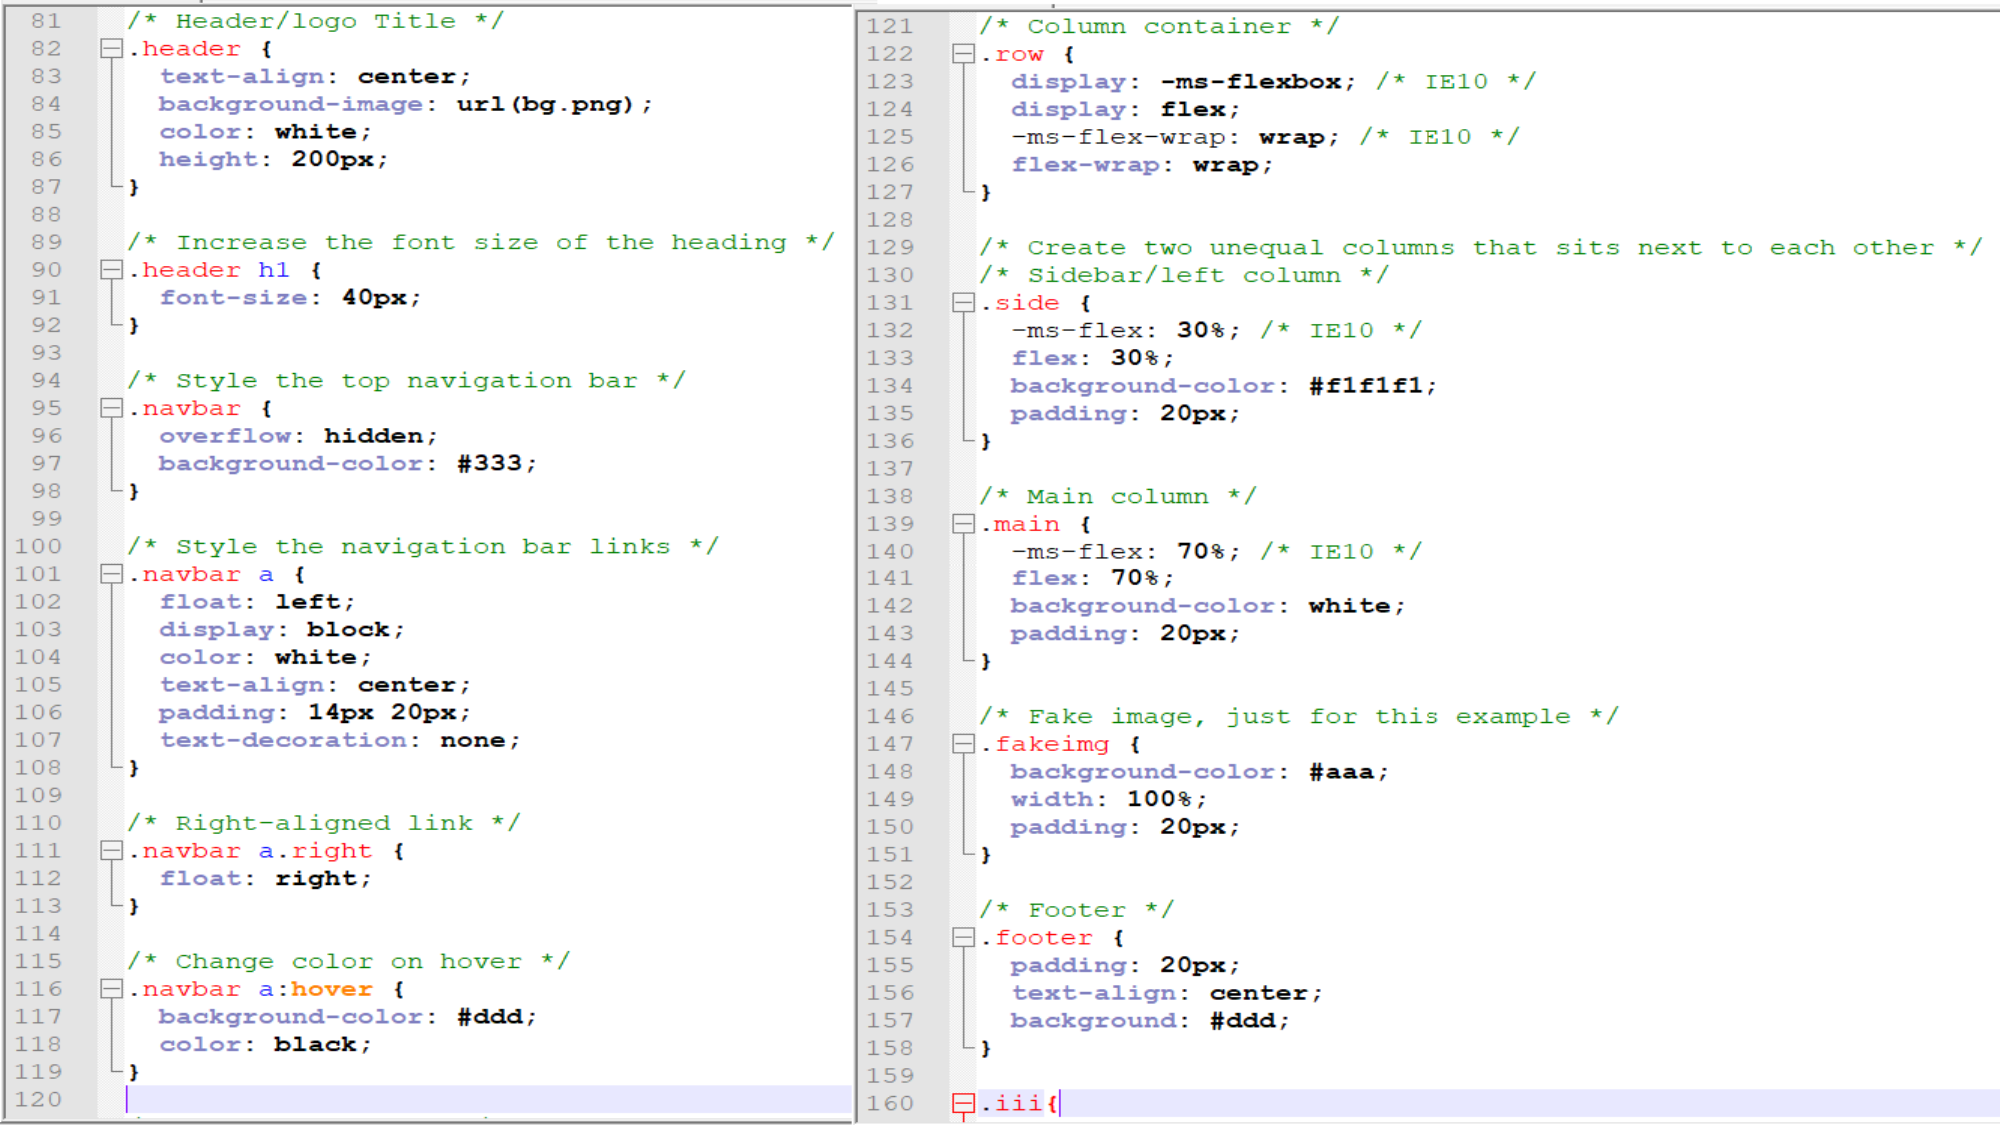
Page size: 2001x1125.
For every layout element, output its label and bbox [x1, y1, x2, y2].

list [0, 0, 2000, 1125]
